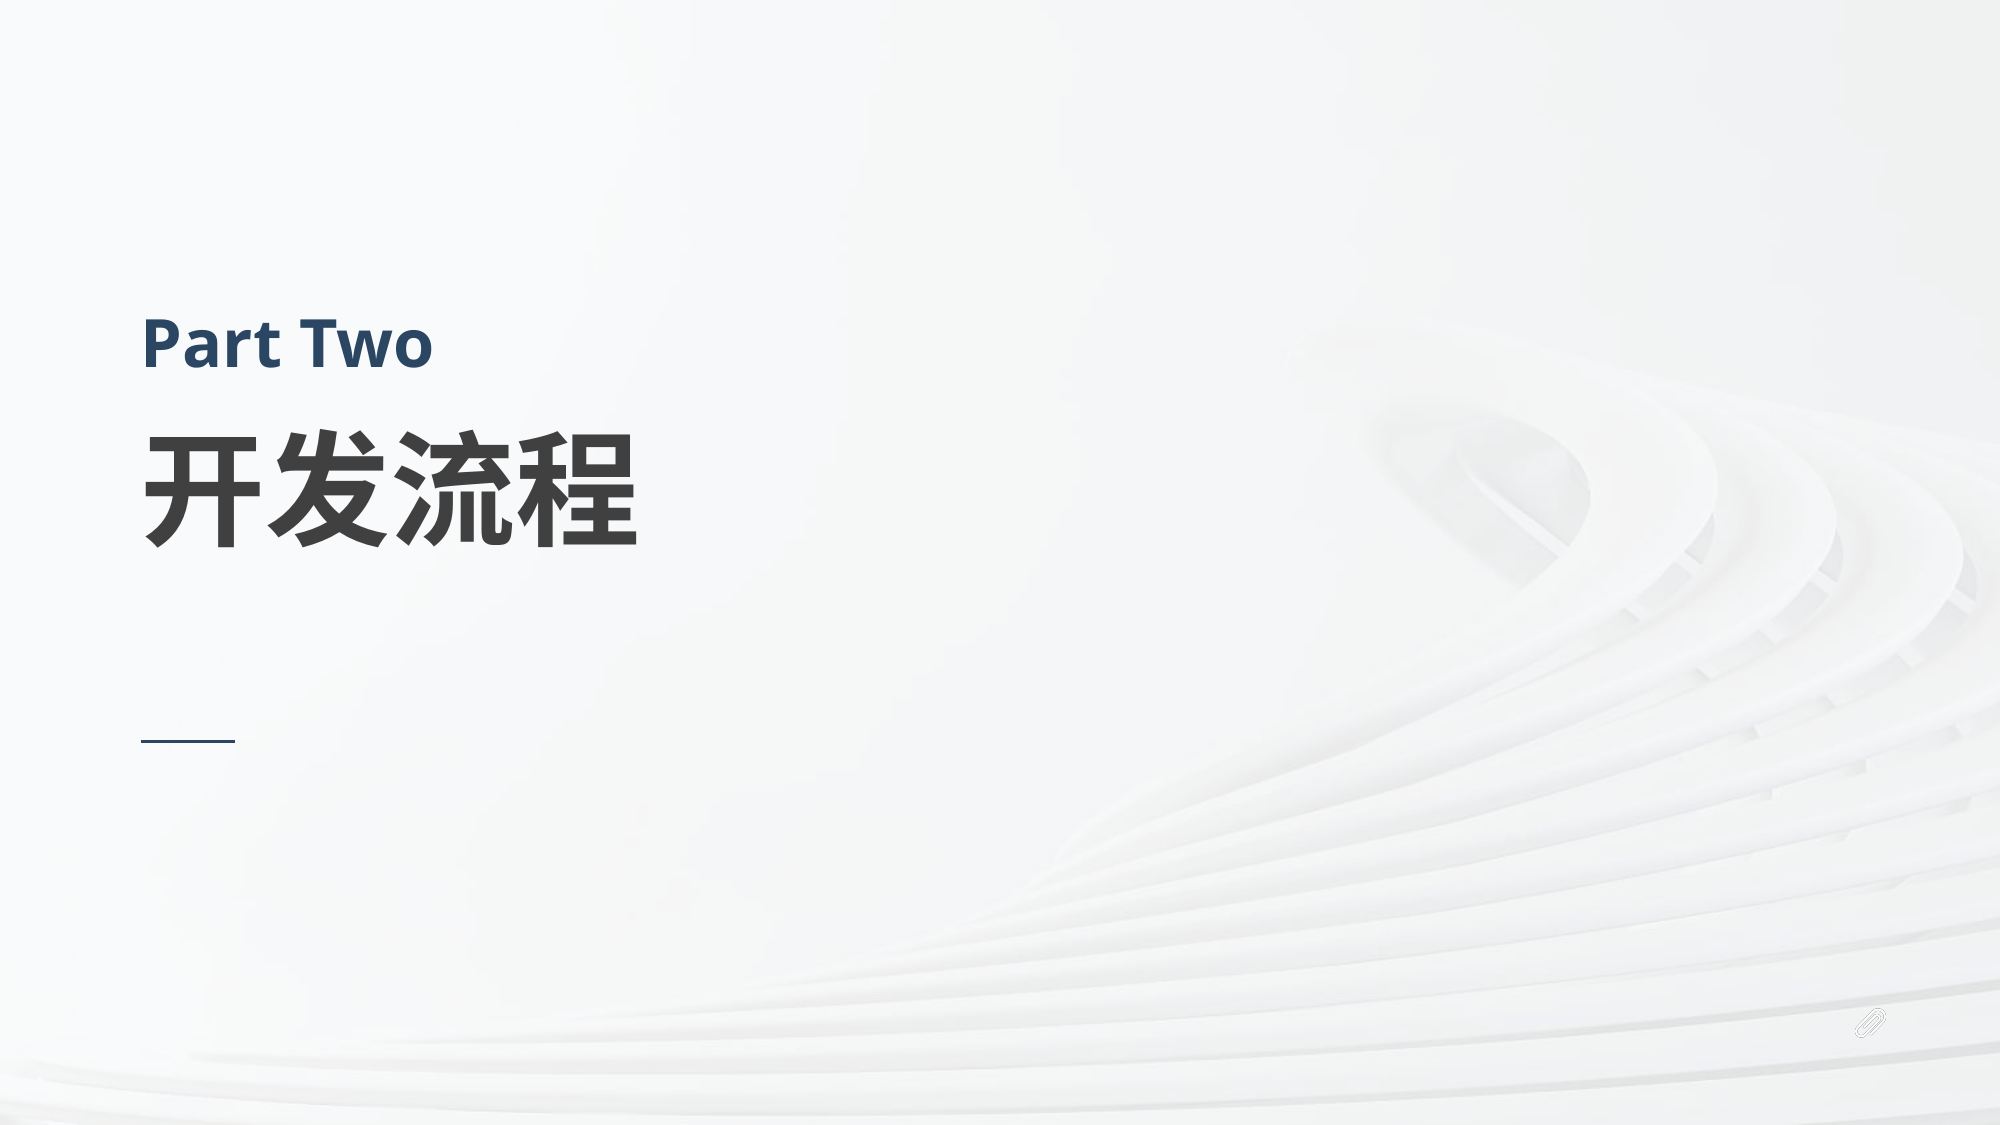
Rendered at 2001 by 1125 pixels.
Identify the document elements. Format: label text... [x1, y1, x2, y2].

title 开发流程 [140, 410, 1178, 669]
picture [1855, 1007, 1886, 1039]
list Part Two [140, 295, 1178, 382]
